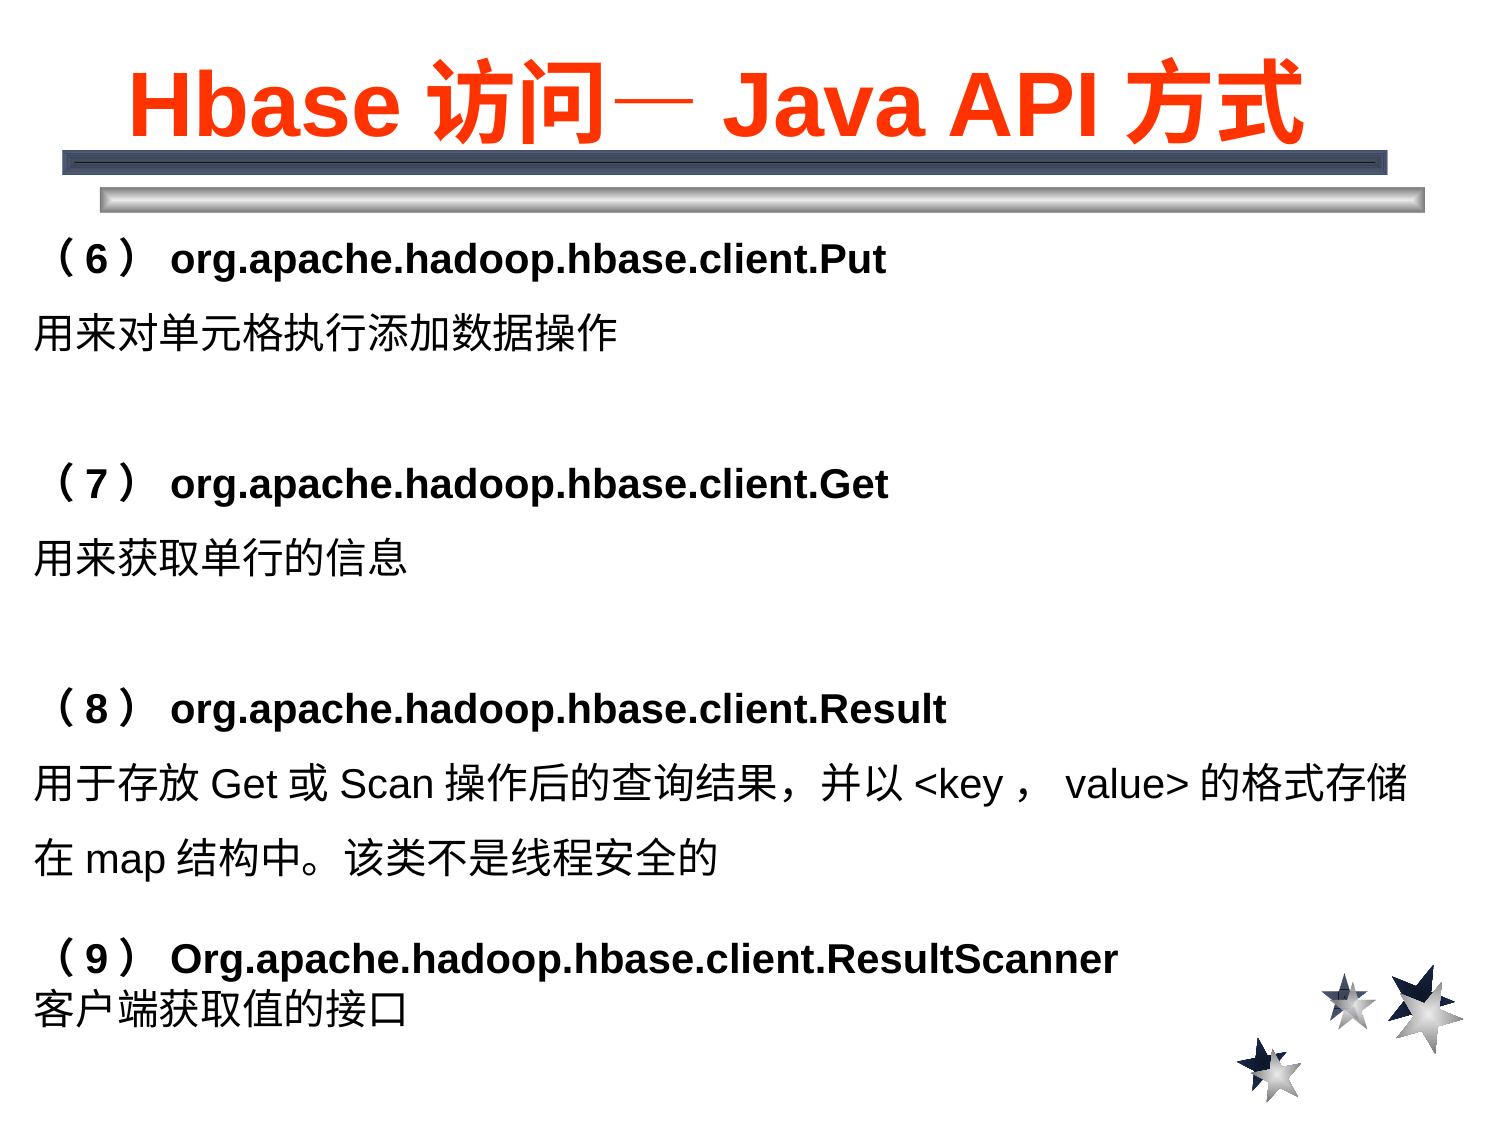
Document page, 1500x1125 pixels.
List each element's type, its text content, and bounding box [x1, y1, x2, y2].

title Hbase访问—Java API方式 [112, 24, 1388, 163]
text_box （6）org.apache.hadoop.hbase.client.Put 用来对单元格执行添加数据操作 （7）org.apache.hadoop.hbase.client.Get 用来获取单行的信息 （8）org.apache.hadoop.hbase.client.Result 用于存放Get或Scan操作后的查询结果，并以<key，value>的格式存储在map结构中。该类不是线程安全的 （9）Org.apache.hadoop.hbase.client.ResultScanner 客户端获取值的接口 [18, 199, 1457, 1090]
